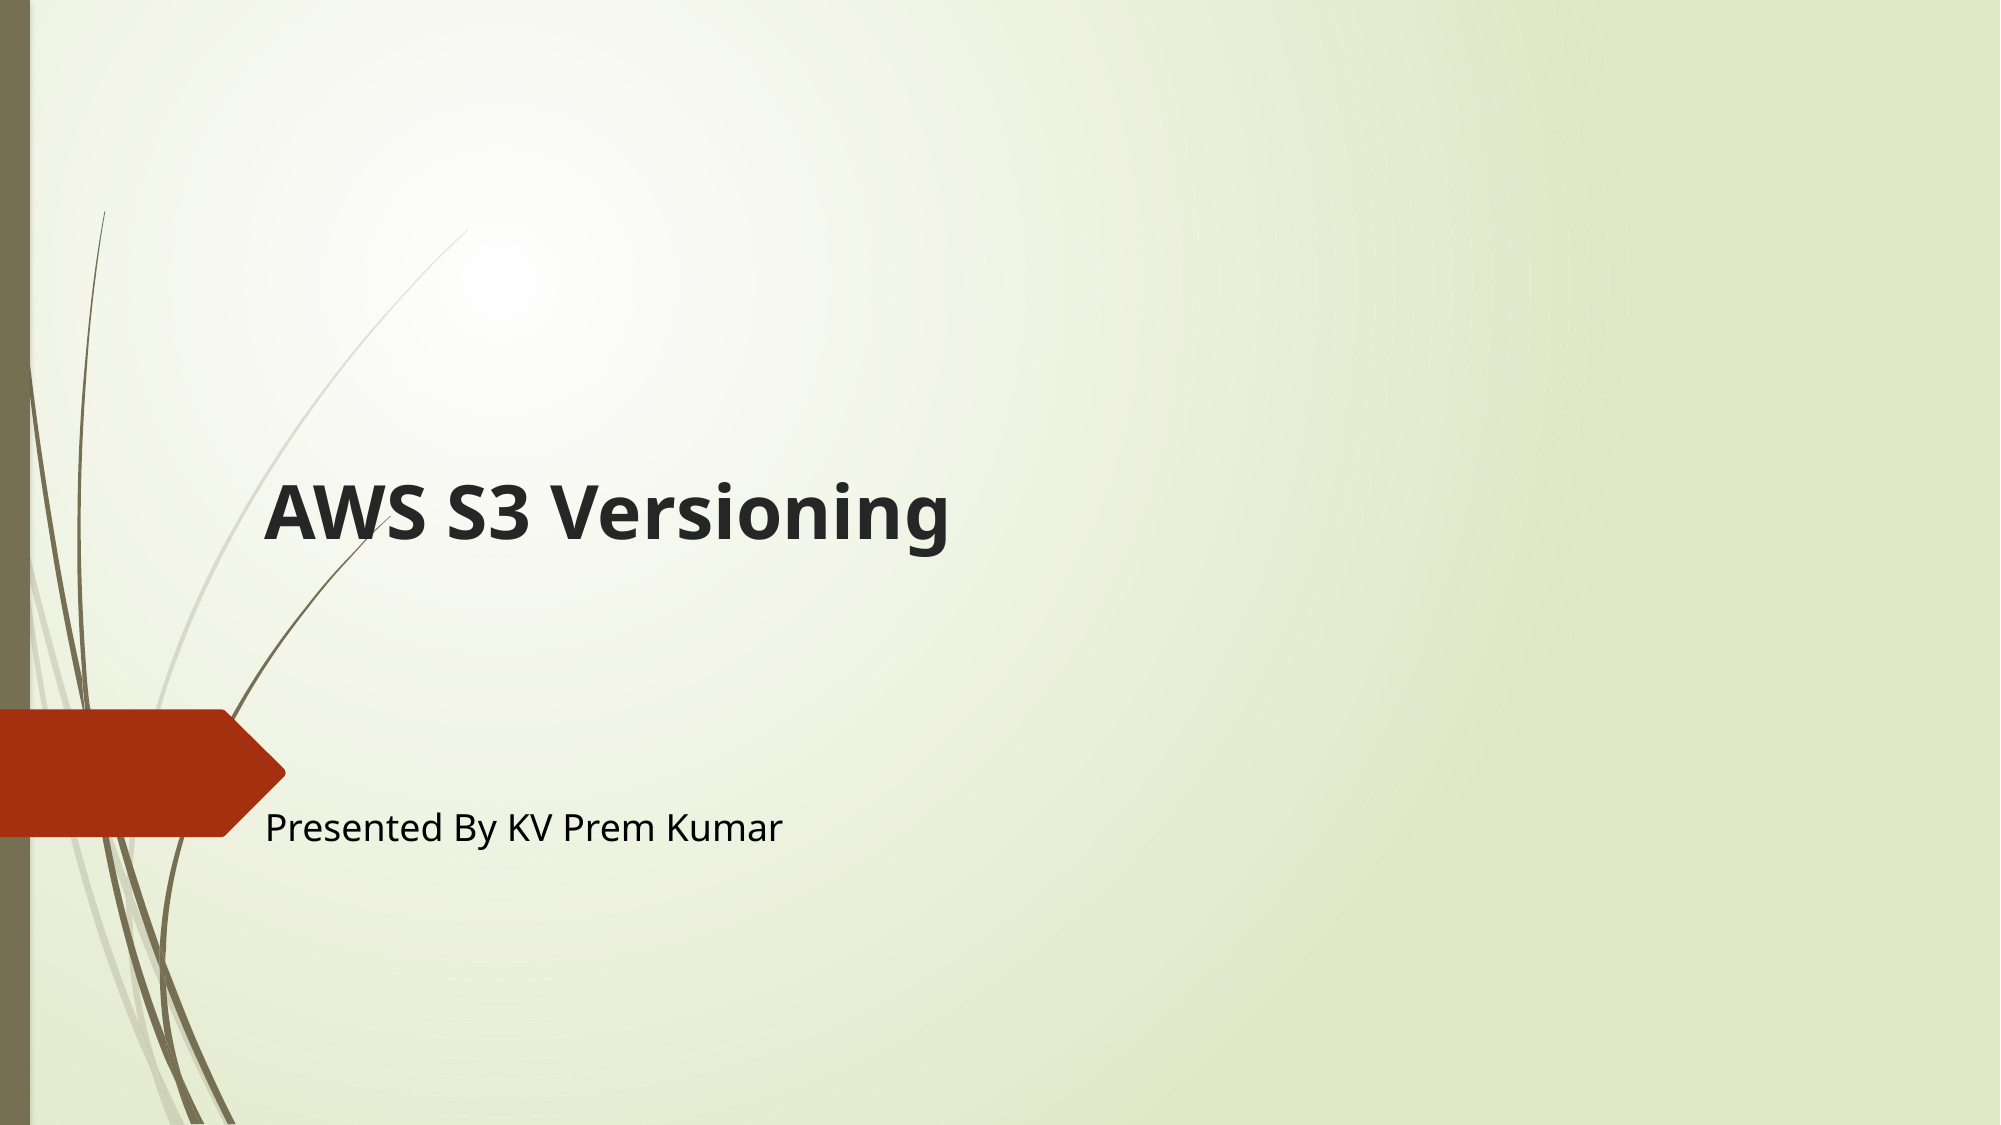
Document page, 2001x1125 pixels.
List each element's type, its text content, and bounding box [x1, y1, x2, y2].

title AWS S3 Versioning [249, 437, 1354, 563]
text_box Presented By KV Prem Kumar [249, 796, 1250, 857]
